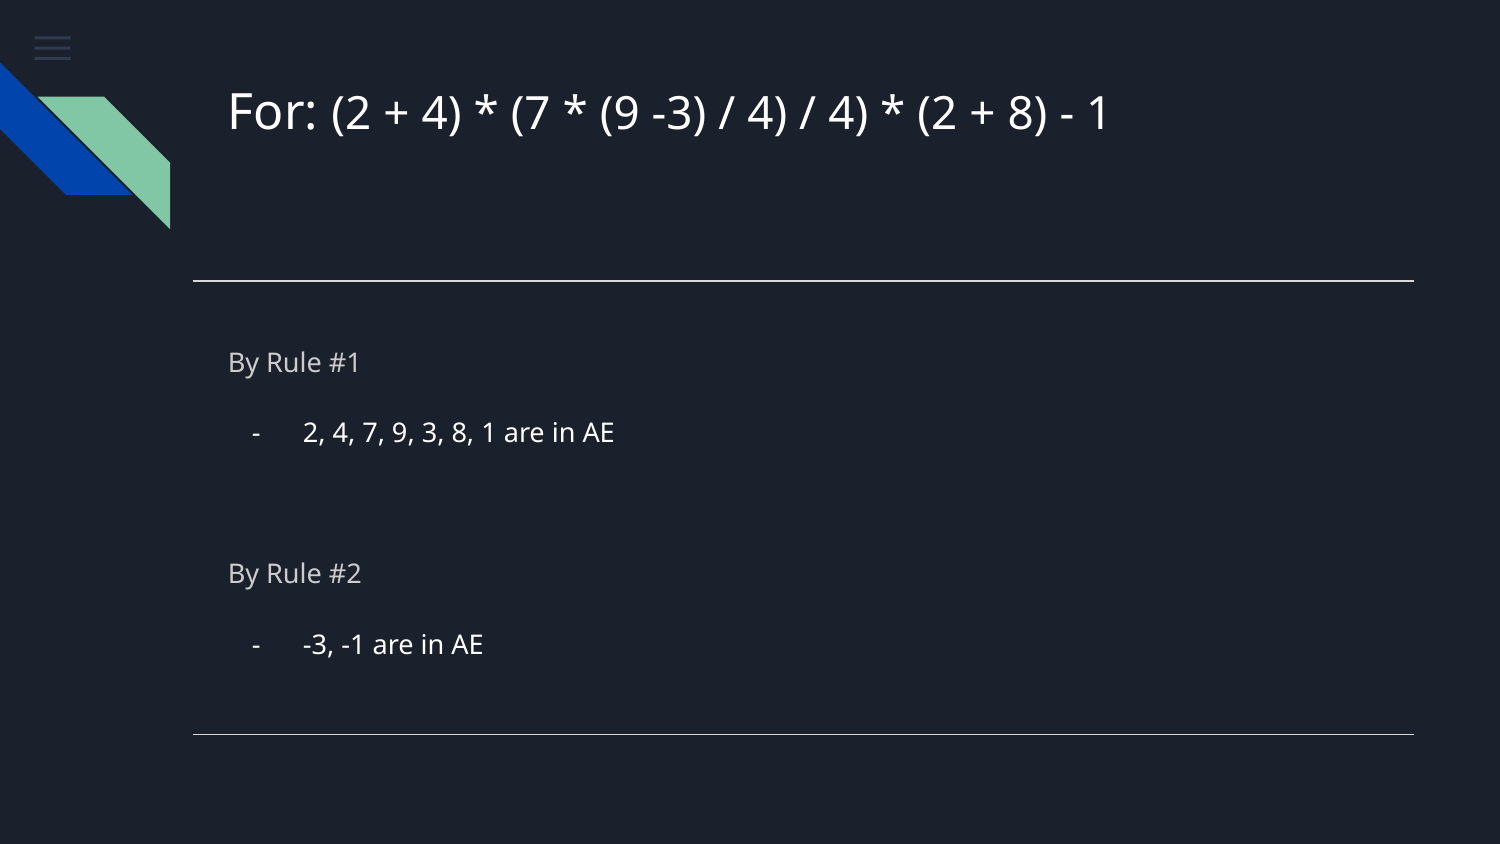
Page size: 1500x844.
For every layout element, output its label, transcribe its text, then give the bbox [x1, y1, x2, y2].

list By Rule #1 2, 4, 7, 9, 3, 8, 1 are in AE By Rule #2 -3, -1 are in AE [212, 325, 1368, 688]
title For: (2 + 4) * (7 * (9 -3) / 4) / 4) * (2 + 8) - 1 [212, 64, 1368, 215]
